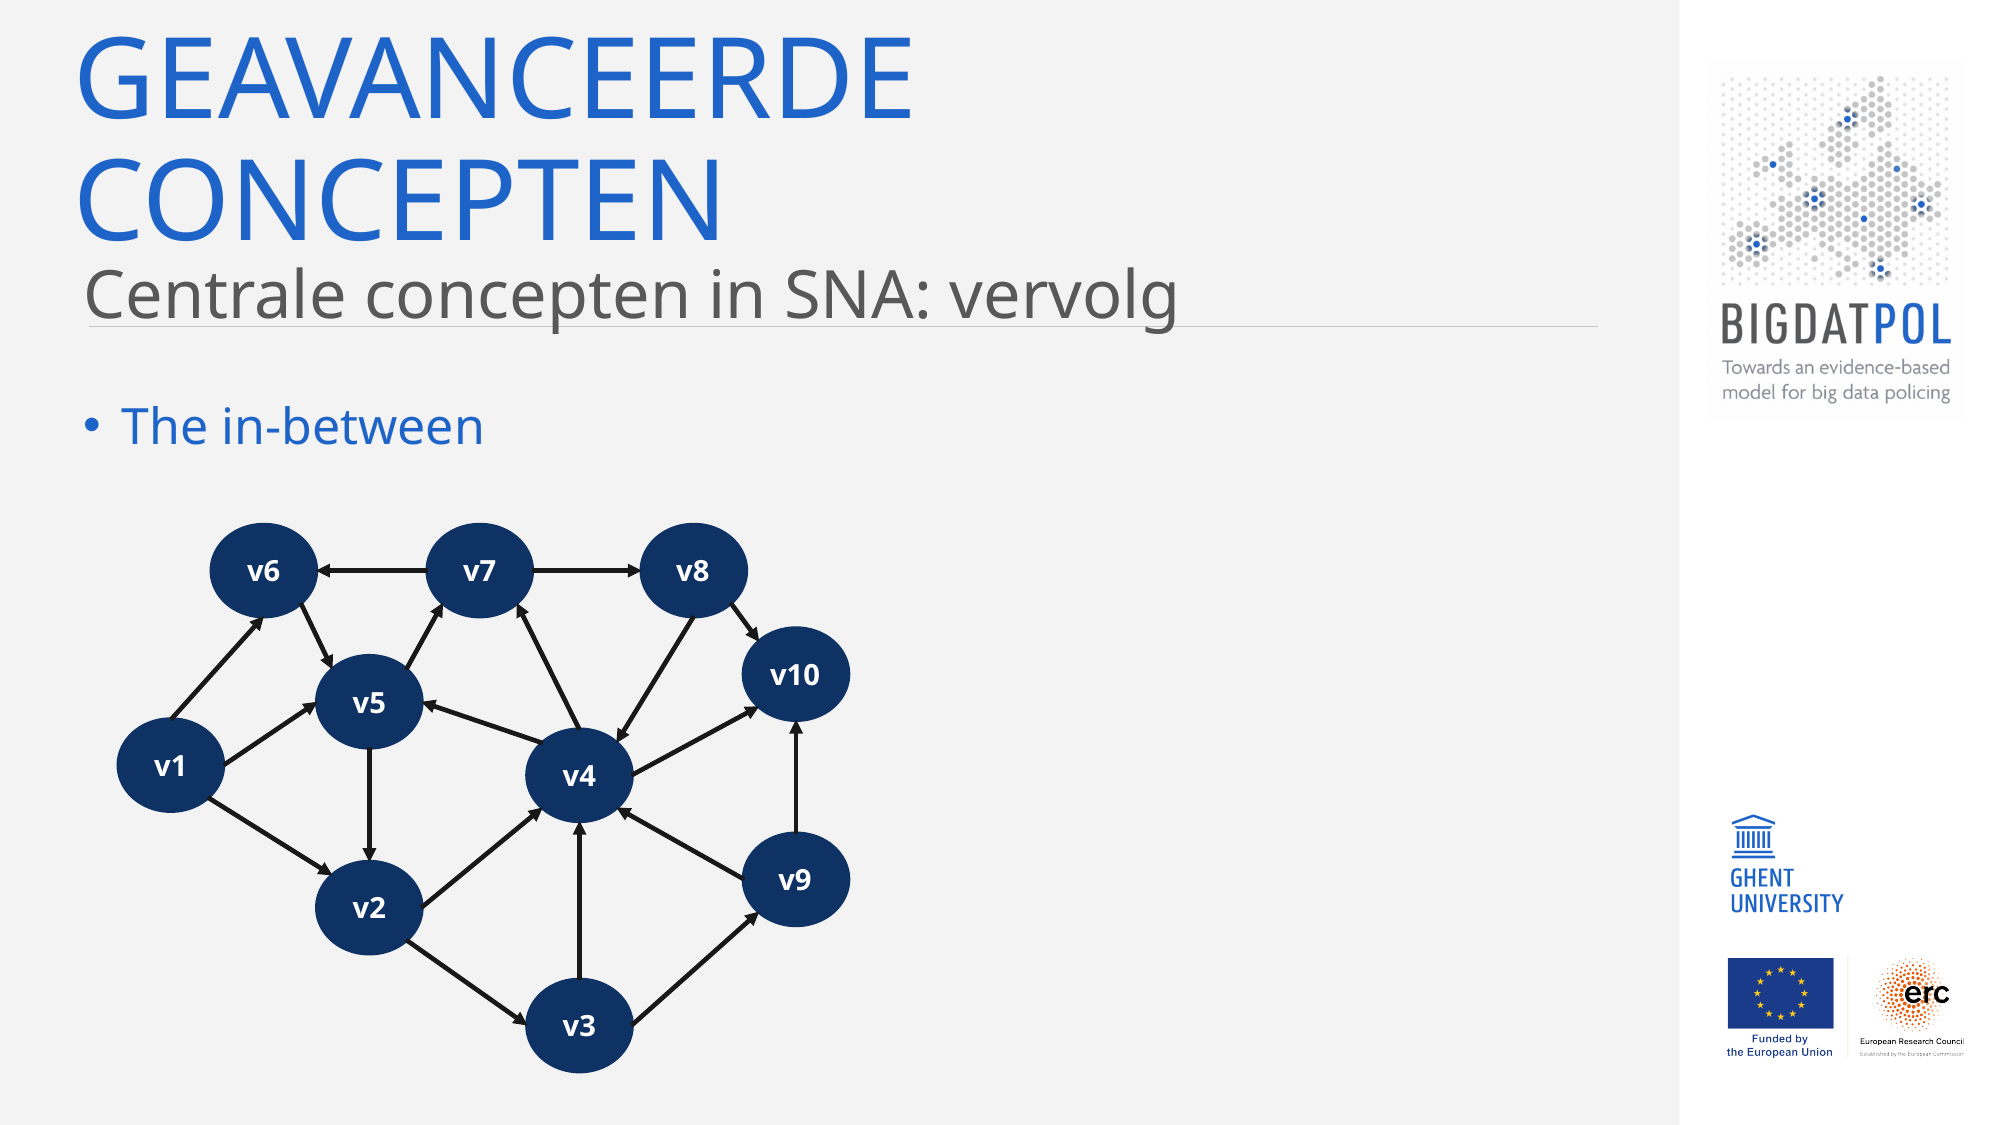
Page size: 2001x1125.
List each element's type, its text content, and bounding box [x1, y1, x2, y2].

text_box v1 [128, 739, 214, 790]
text_box v9 [752, 854, 838, 904]
text_box [743, 627, 850, 721]
text_box [316, 861, 423, 955]
text_box v8 [650, 545, 736, 595]
picture [1707, 59, 1963, 421]
text_box v7 [437, 545, 523, 595]
list The in-between [68, 375, 1599, 1107]
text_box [223, 701, 318, 766]
text_box [117, 718, 224, 812]
text_box v4 [536, 750, 623, 800]
list Centrale concepten in SNA: vervolg [68, 228, 1599, 336]
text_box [406, 939, 528, 1026]
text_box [516, 602, 580, 730]
text_box [210, 524, 317, 618]
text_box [421, 701, 543, 744]
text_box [170, 616, 264, 720]
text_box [631, 911, 760, 1026]
text_box [640, 524, 747, 618]
title Geavanceerde concepten [58, 53, 1599, 233]
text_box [207, 797, 333, 876]
picture [1688, 781, 1964, 1058]
text_box [316, 655, 423, 749]
text_box v10 [752, 648, 838, 699]
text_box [421, 807, 543, 908]
text_box [526, 979, 633, 1073]
text_box v3 [536, 1000, 623, 1050]
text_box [730, 602, 760, 642]
text_box [743, 832, 850, 926]
text_box v5 [326, 676, 412, 727]
text_box v2 [326, 882, 412, 933]
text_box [631, 706, 760, 776]
text_box [426, 524, 533, 618]
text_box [300, 602, 333, 670]
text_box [406, 602, 444, 670]
text_box [526, 728, 633, 822]
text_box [616, 616, 694, 744]
text_box v6 [221, 545, 307, 595]
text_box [616, 807, 745, 880]
